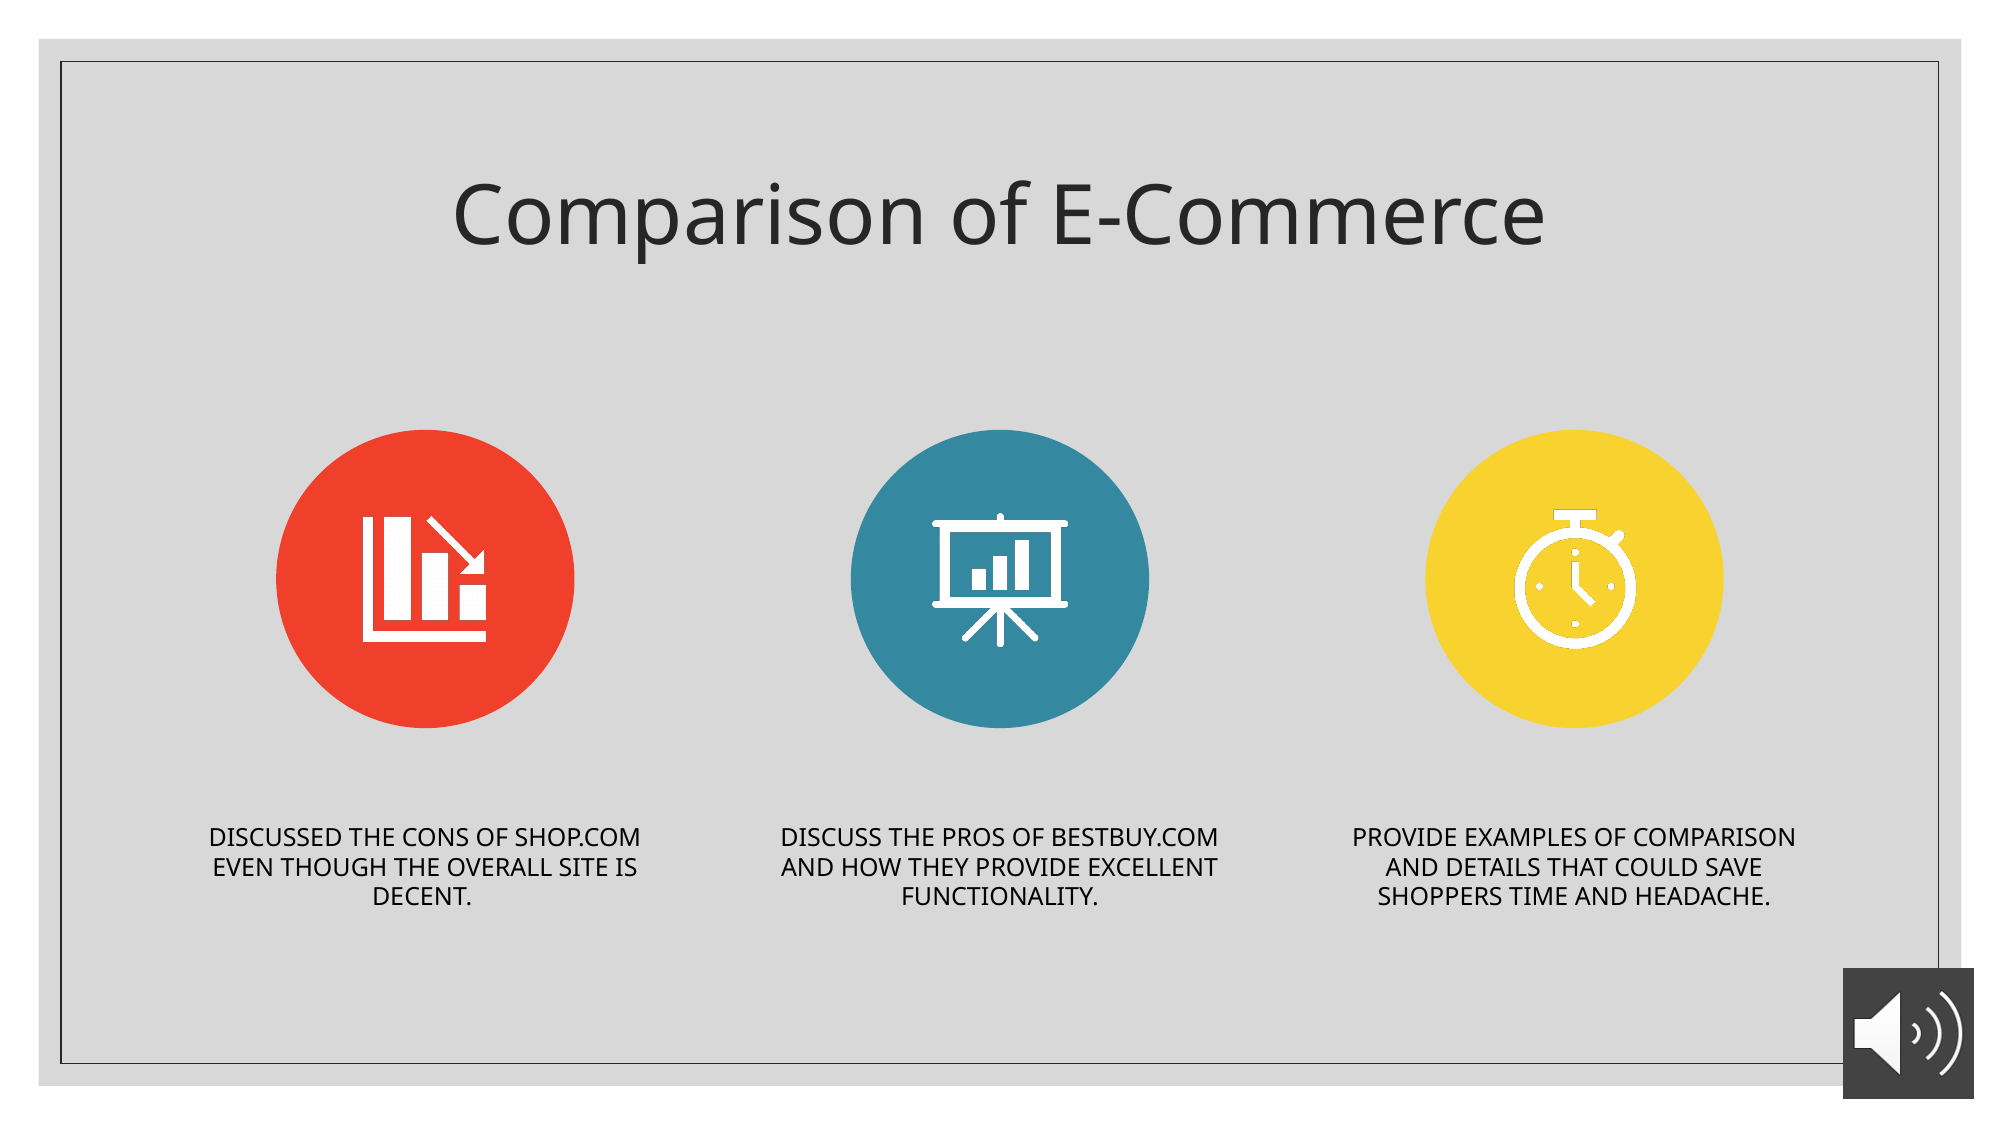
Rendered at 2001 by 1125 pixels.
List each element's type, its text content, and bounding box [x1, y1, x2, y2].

picture [1841, 966, 1975, 1100]
title Comparison of E-Commerce [174, 105, 1825, 331]
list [174, 378, 1825, 991]
